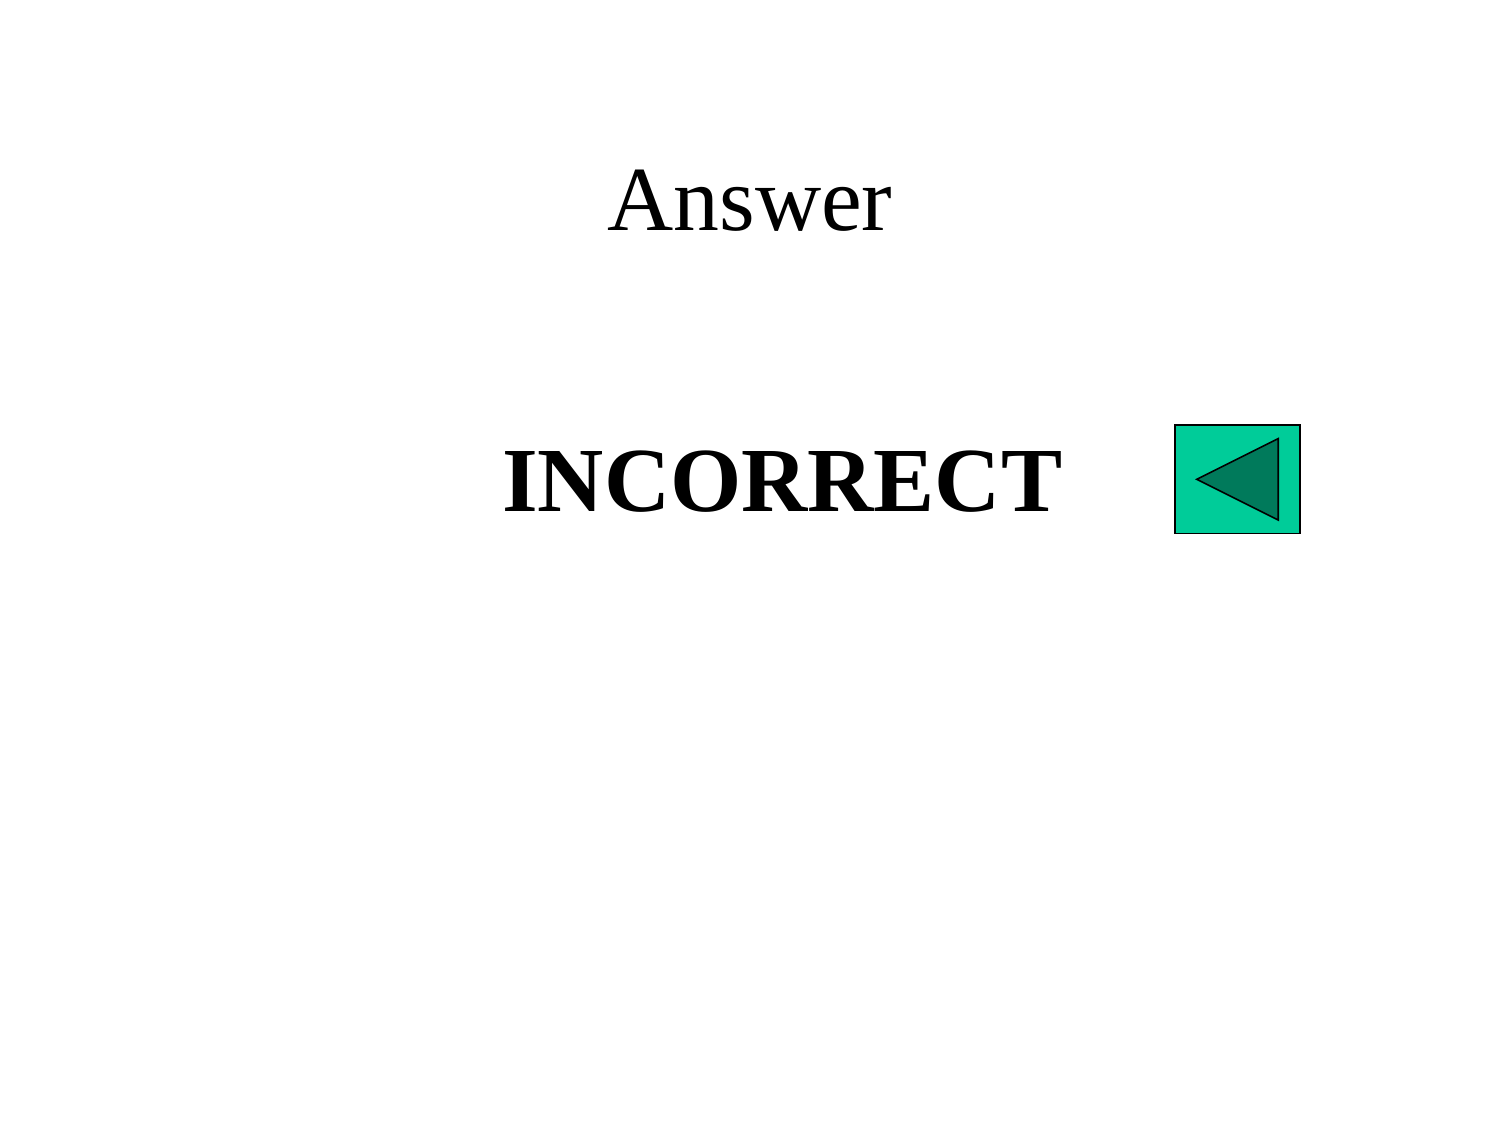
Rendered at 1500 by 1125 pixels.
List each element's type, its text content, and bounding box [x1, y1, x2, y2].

text_box [1175, 425, 1301, 534]
text_box INCORRECT [487, 412, 1078, 538]
title Answer [112, 99, 1388, 288]
